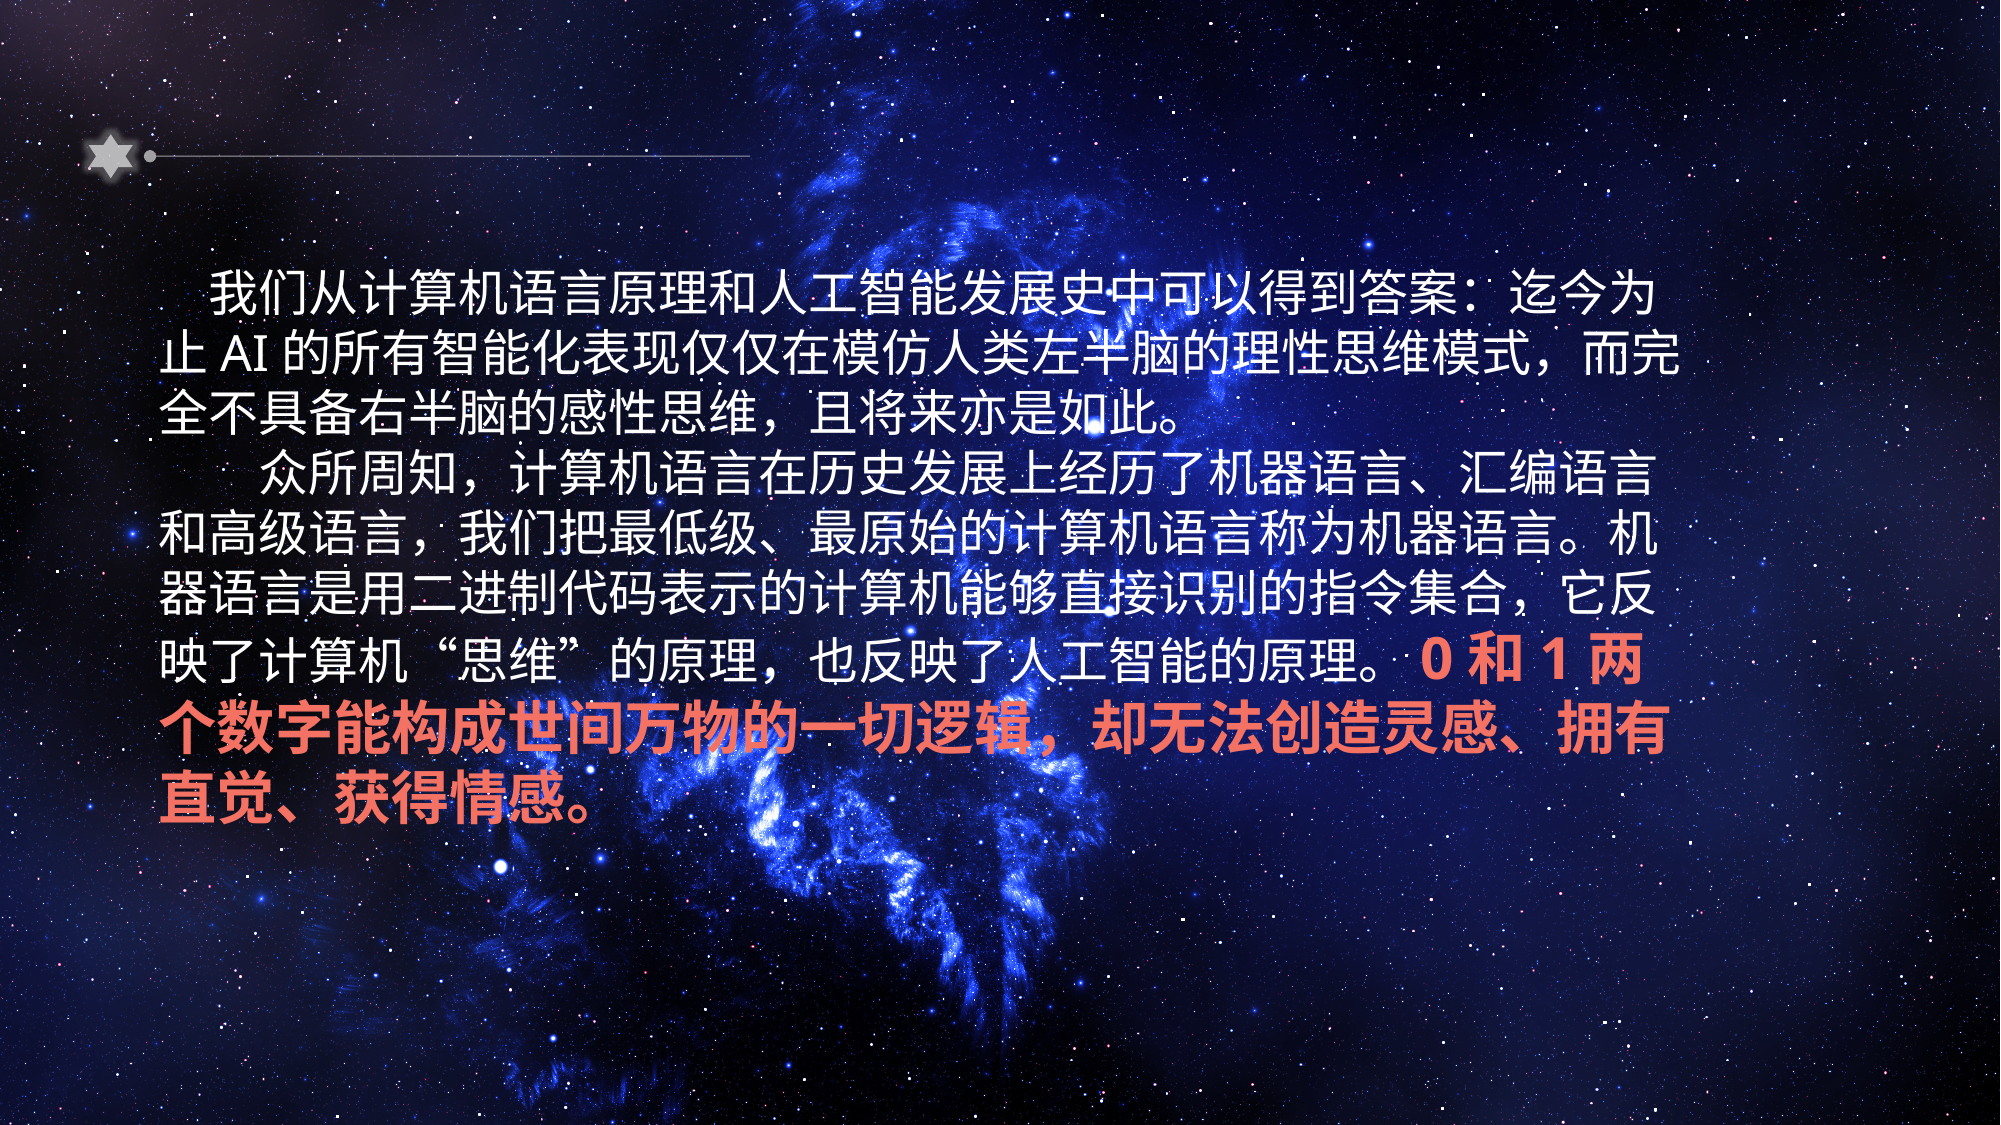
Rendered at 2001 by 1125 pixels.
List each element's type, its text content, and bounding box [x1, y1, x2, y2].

text_box 我们从计算机语言原理和人工智能发展史中可以得到答案：迄今为止AI的所有智能化表现仅仅在模仿人类左半脑的理性思维模式，而完全不具备右半脑的感性思维，且将来亦是如此。 众所周知，计算机语言在历史发展上经历了机器语言、汇编语言和高级语言，我们把最低级、最原始的计算机语言称为机器语言。机器语言是用二进制代码表示的计算机能够直接识别的指令集合，它反映了计算机“思维”的原理，也反映了人工智能的原理。0和1两个数字能构成世间万物的一切逻辑，却无法创造灵感、拥有直觉、获得情感。 [143, 254, 1699, 839]
picture [0, 0, 2000, 1125]
